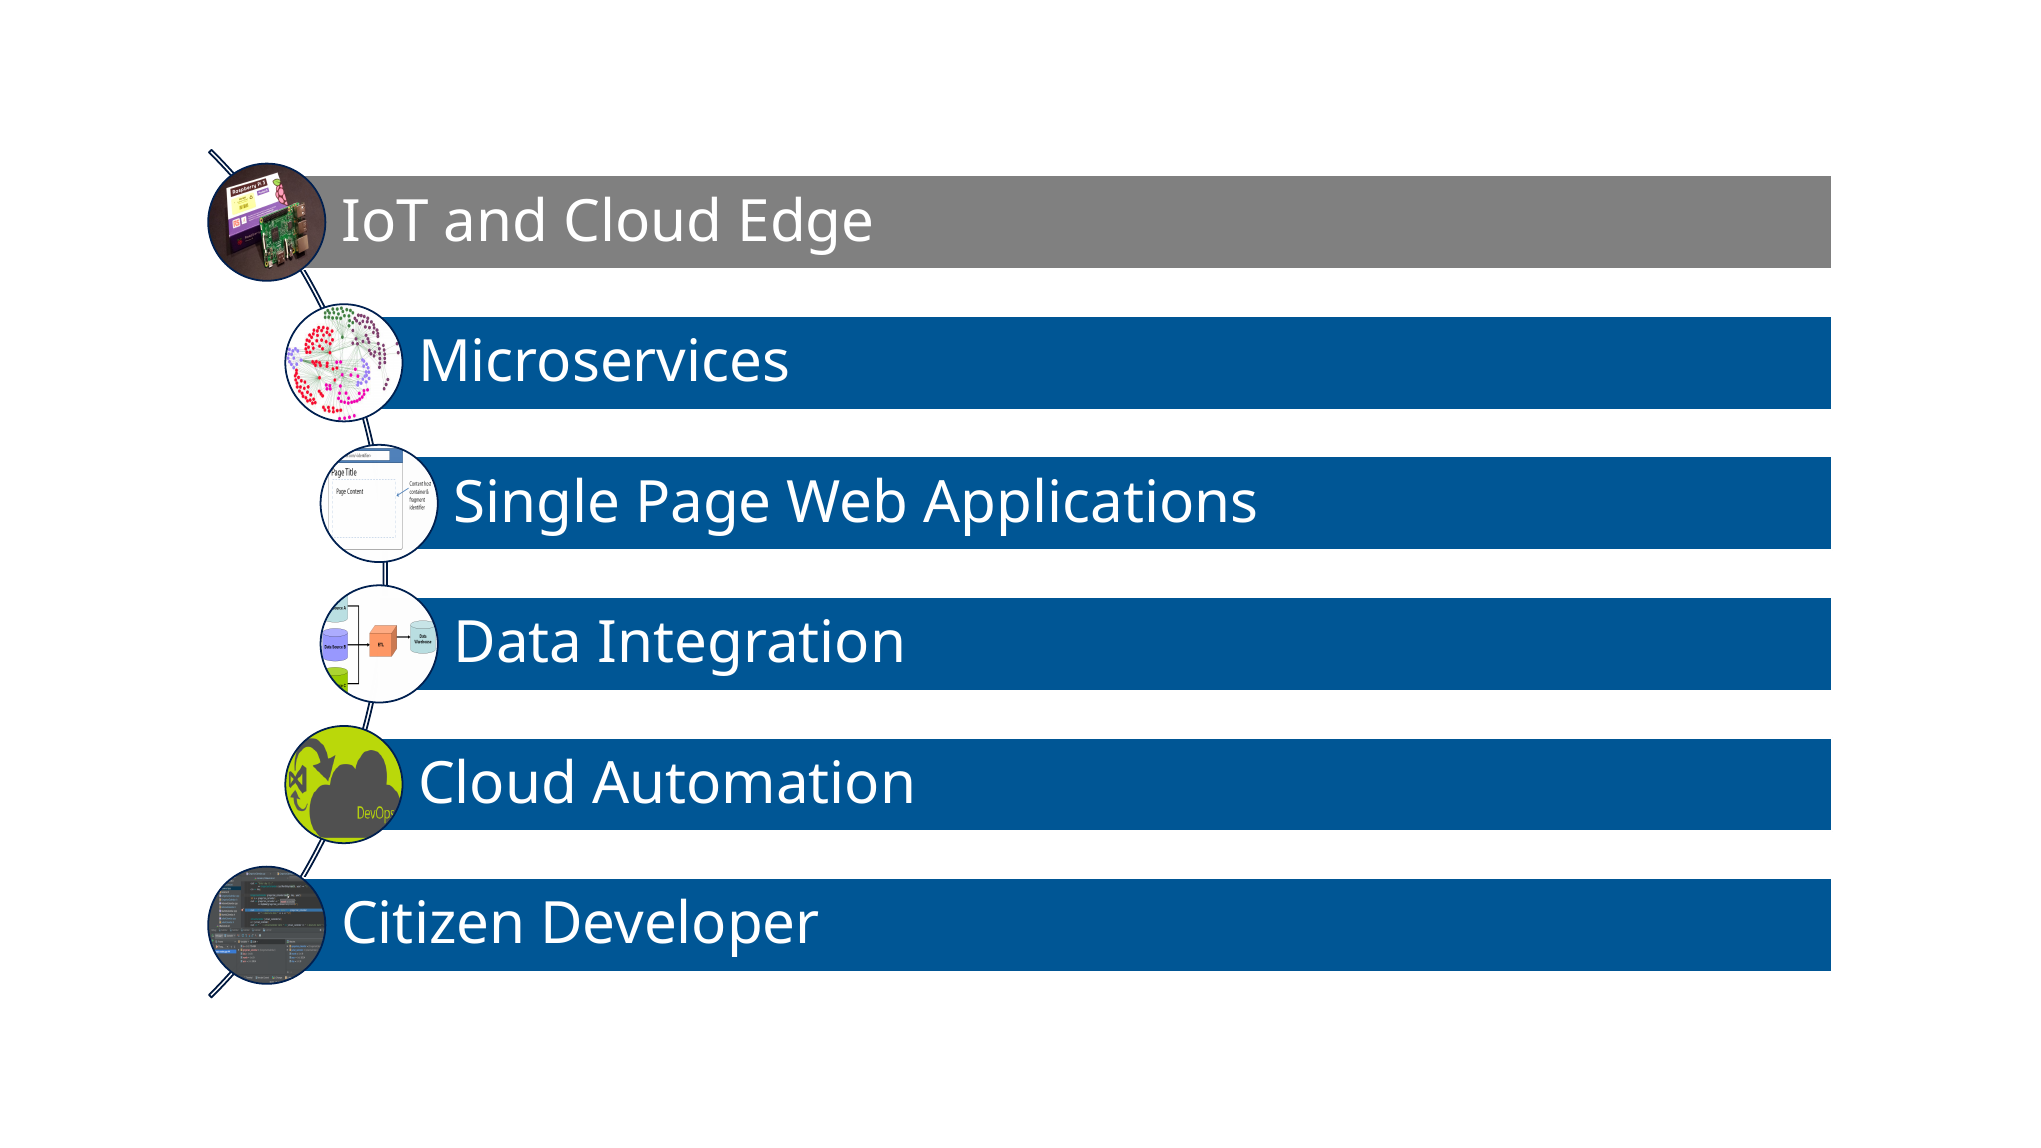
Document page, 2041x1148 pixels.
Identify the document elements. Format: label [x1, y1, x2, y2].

list [195, 128, 1845, 1020]
